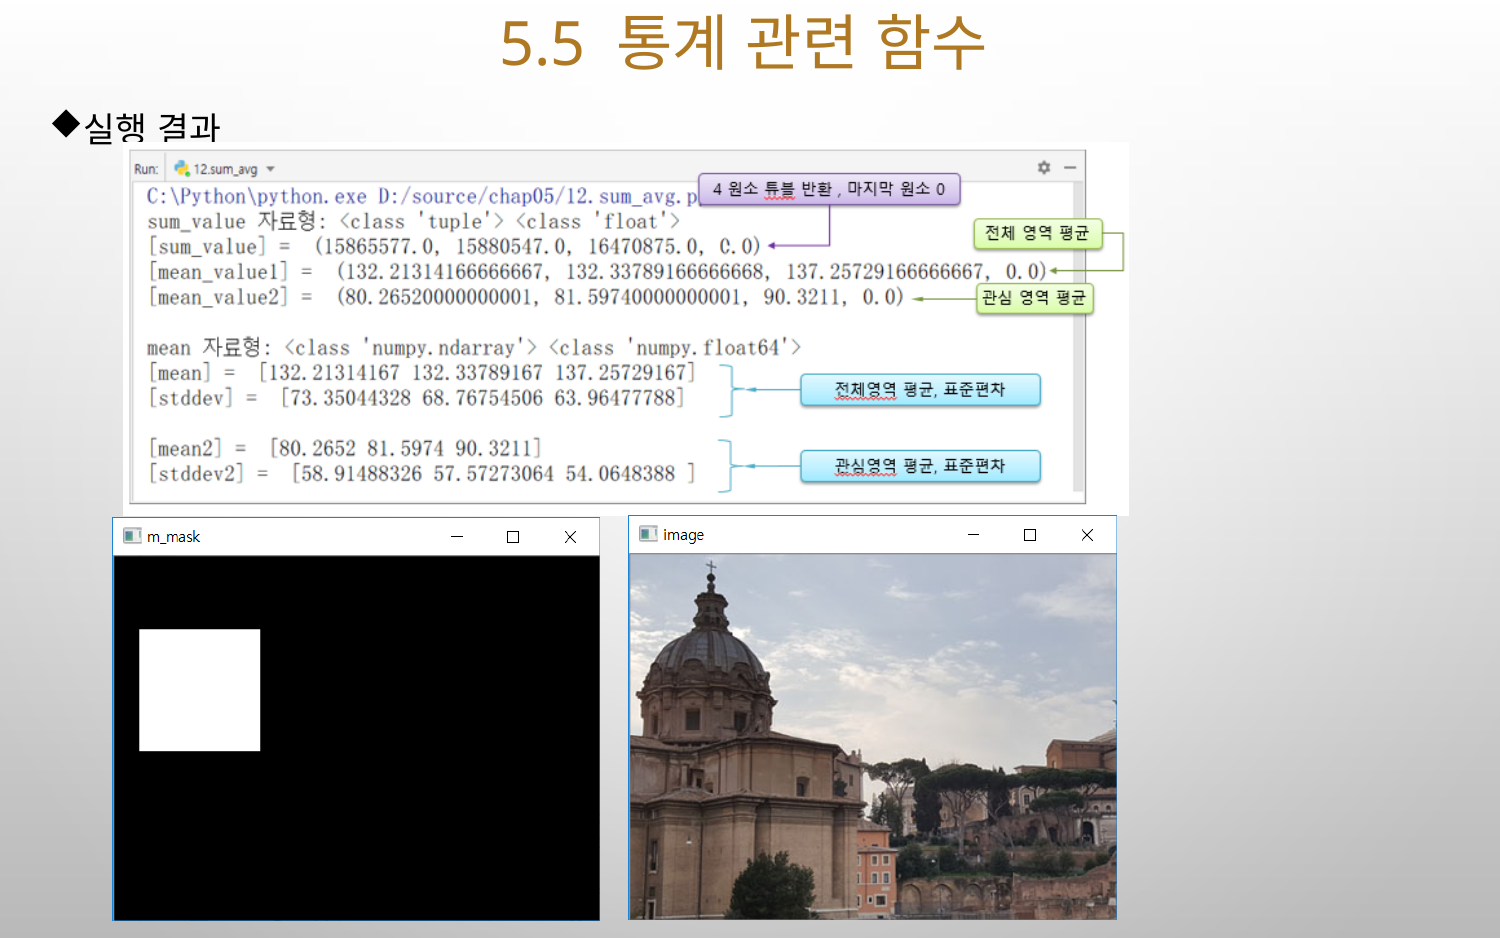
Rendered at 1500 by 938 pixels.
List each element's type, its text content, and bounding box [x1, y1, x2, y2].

title 5.5 통계 관련 함수 [34, 5, 1454, 87]
picture [0, 0, 1500, 938]
list 실행 결과 [34, 91, 1454, 932]
